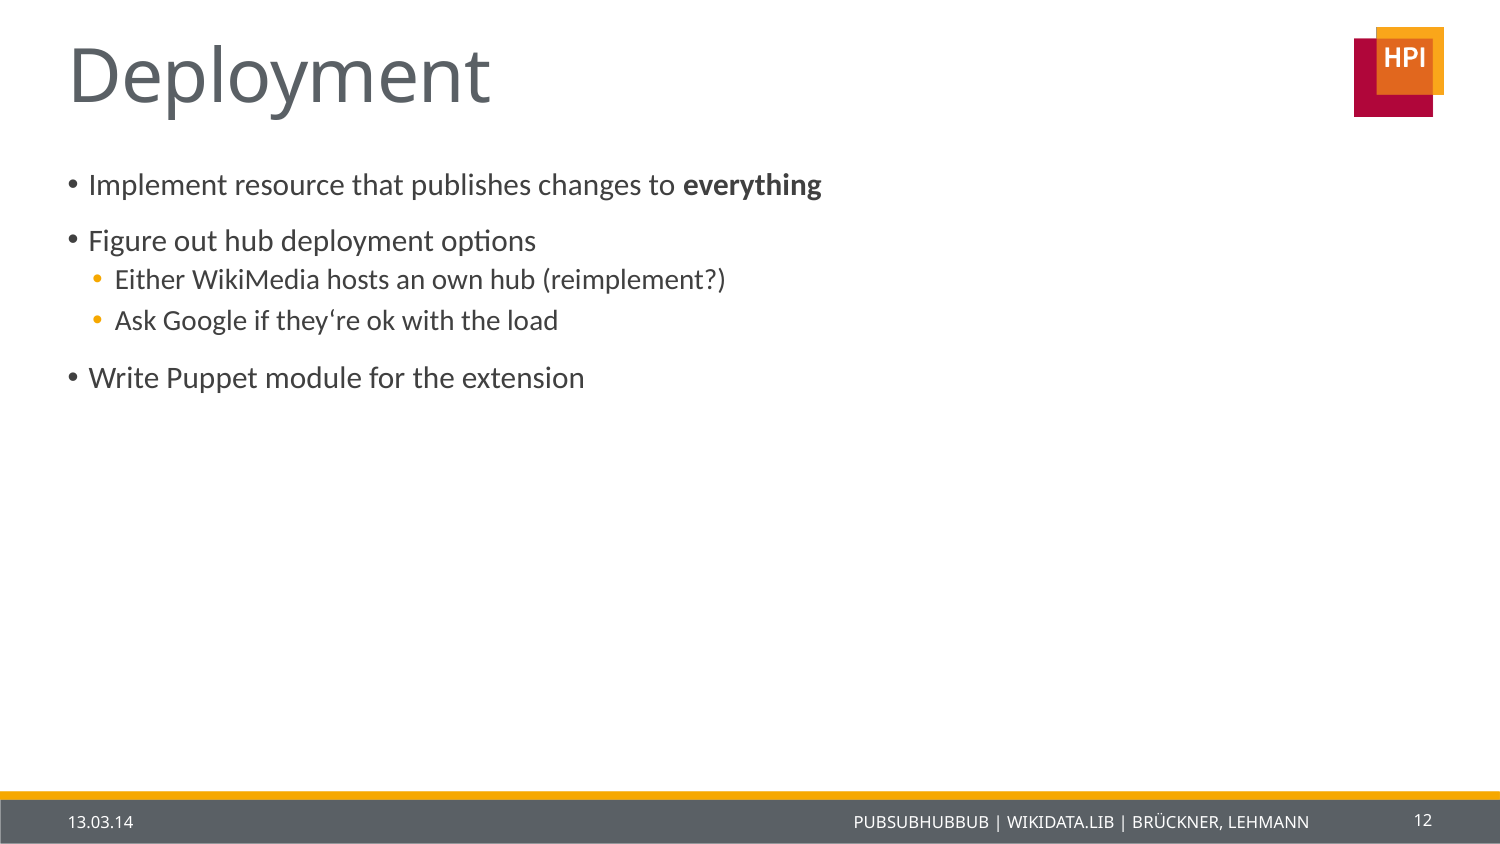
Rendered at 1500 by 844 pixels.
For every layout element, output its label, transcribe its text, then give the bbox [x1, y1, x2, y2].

slide_number 12 [1326, 799, 1444, 844]
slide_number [56, 799, 175, 844]
title Deployment [56, 0, 1299, 124]
list Implement resource that publishes changes to everything Figure out hub deployment options Either WikiMedia hosts an own hub (reimplement?) Ask Google if they‘re ok with the load Write Puppet module for the extension [56, 163, 1444, 748]
footer PubSubHubbub | Wikidata.lib | BrÜckner, Lehmann [178, 799, 1322, 844]
picture [1354, 27, 1444, 117]
